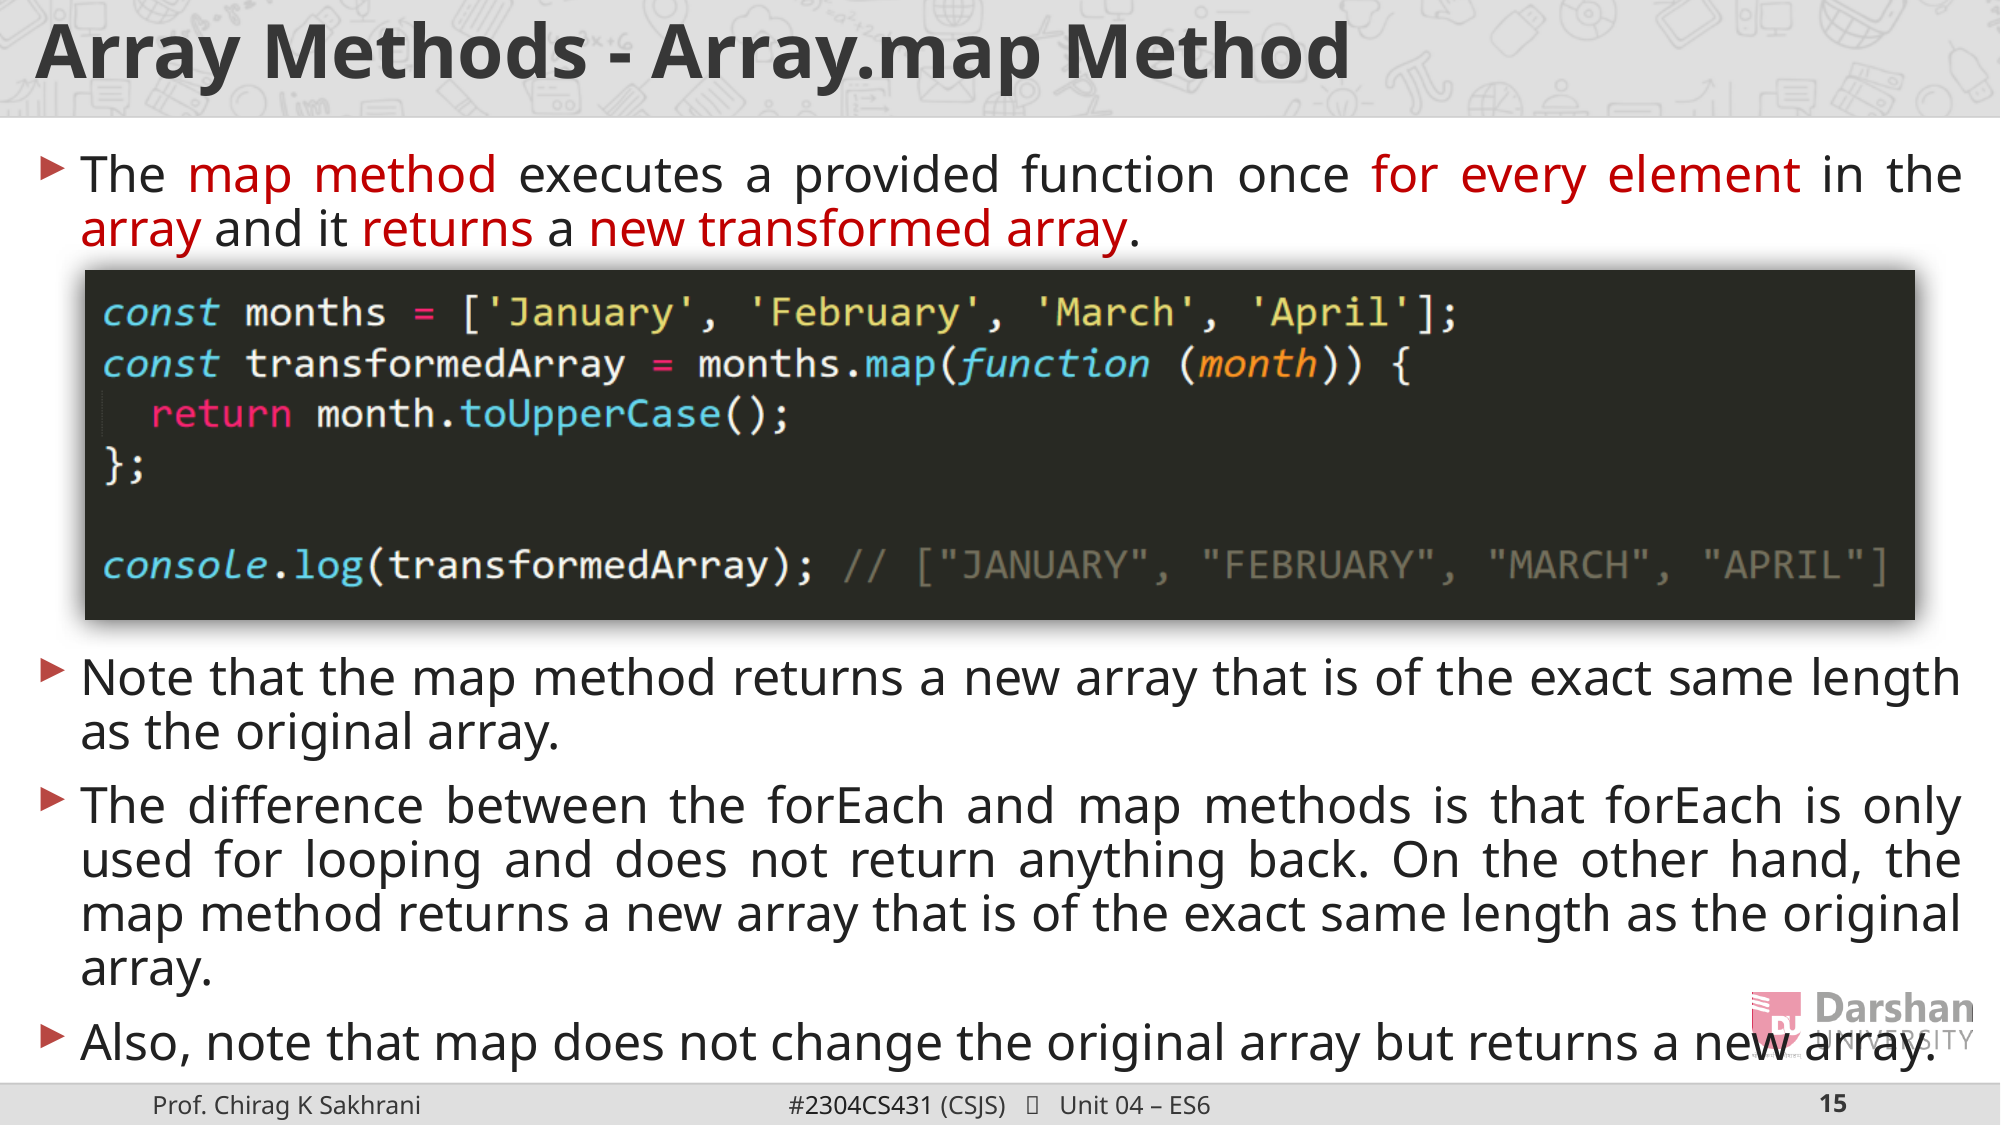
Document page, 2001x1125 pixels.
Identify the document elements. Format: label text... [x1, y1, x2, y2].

list The map method executes a provided function once for every element in the array and it returns a new transformed array. Note that the map method returns a new array that is of the exact same length as the original array. The difference between the forEach and map methods is that forEach is only used for looping and does not return anything back. On the other hand, the map method returns a new array that is of the exact same length as the original array. Also, note that map does not change the original array but returns a new array. [21, 141, 1979, 215]
title Array Methods - Array.map Method [0, 0, 2000, 117]
picture [85, 270, 1915, 620]
text_box [21, 331, 1113, 998]
